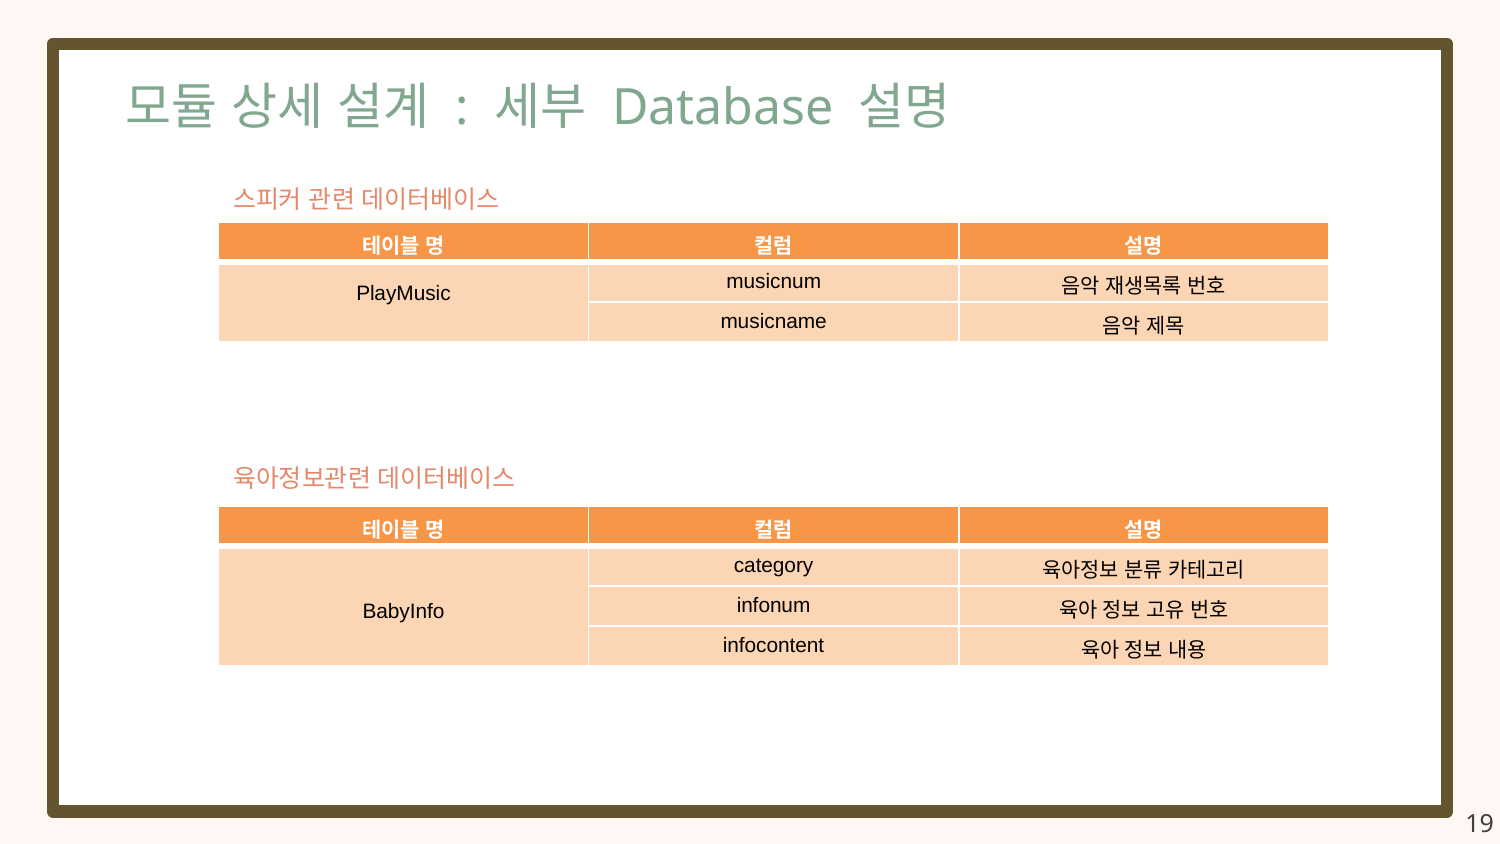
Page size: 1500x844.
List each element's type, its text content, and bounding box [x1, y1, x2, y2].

table_cell 음악 제목 [960, 303, 1328, 341]
text_box [51, 42, 1449, 814]
text_box 모듈 상세 설계 : 세부 Database 설명 [111, 67, 966, 143]
table_header 컬럼 [589, 507, 958, 543]
table_header 테이블 명 [219, 507, 588, 543]
table_cell musicname [589, 303, 958, 341]
text_box 스피커 관련 데이터베이스 [218, 176, 807, 222]
table_cell musicnum [589, 265, 958, 301]
table_cell BabyInfo [219, 549, 588, 665]
table_cell 음악 재생목록 번호 [960, 265, 1328, 301]
text_box 19 [1450, 800, 1500, 844]
table_cell category [589, 549, 958, 585]
table_cell infocontent [589, 627, 958, 665]
table_cell 육아정보 분류 카테고리 [960, 549, 1328, 585]
table_header 설명 [960, 507, 1328, 543]
table_header 설명 [960, 223, 1328, 259]
table_cell infonum [589, 587, 958, 625]
table_header 컬럼 [589, 223, 958, 259]
text_box 육아정보관련 데이터베이스 [218, 454, 774, 500]
table_header 테이블 명 [219, 223, 588, 259]
table_cell 육아 정보 내용 [960, 627, 1328, 665]
table_cell 육아 정보 고유 번호 [960, 587, 1328, 625]
table_cell PlayMusic [219, 265, 588, 341]
